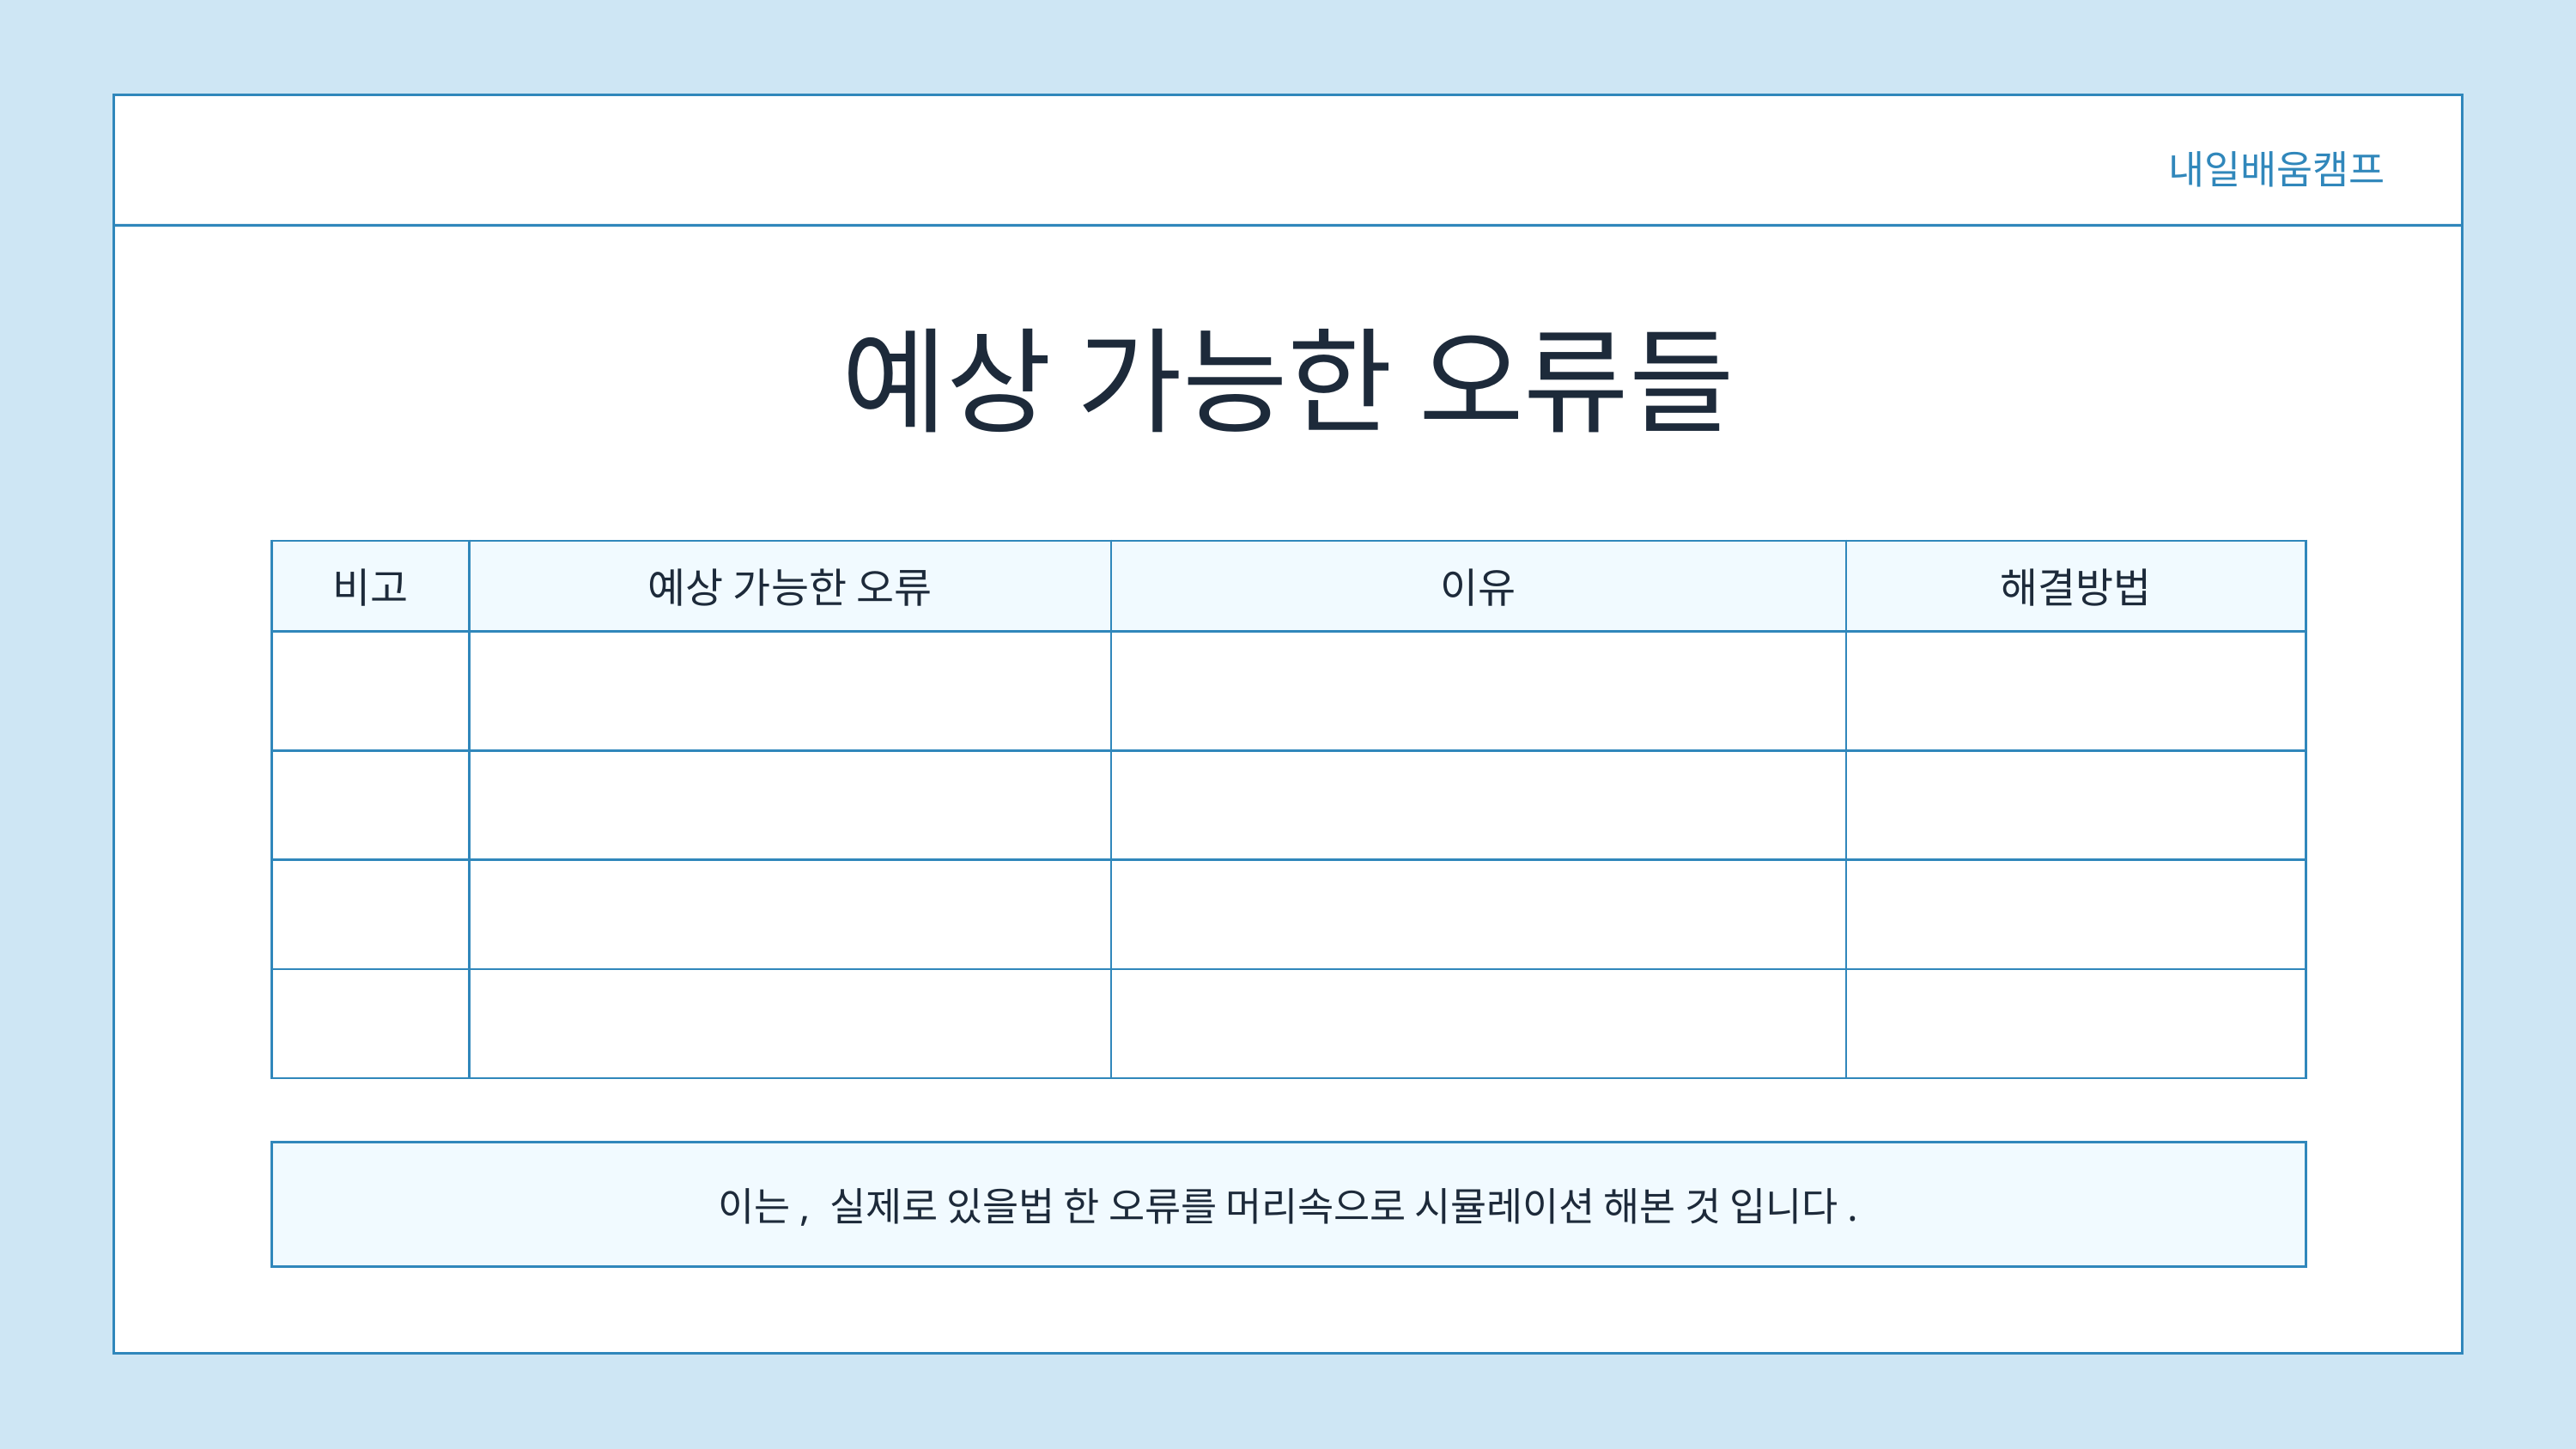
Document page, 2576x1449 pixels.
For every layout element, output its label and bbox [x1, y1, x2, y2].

text_box [113, 94, 2463, 1354]
text_box [271, 1142, 2306, 1267]
